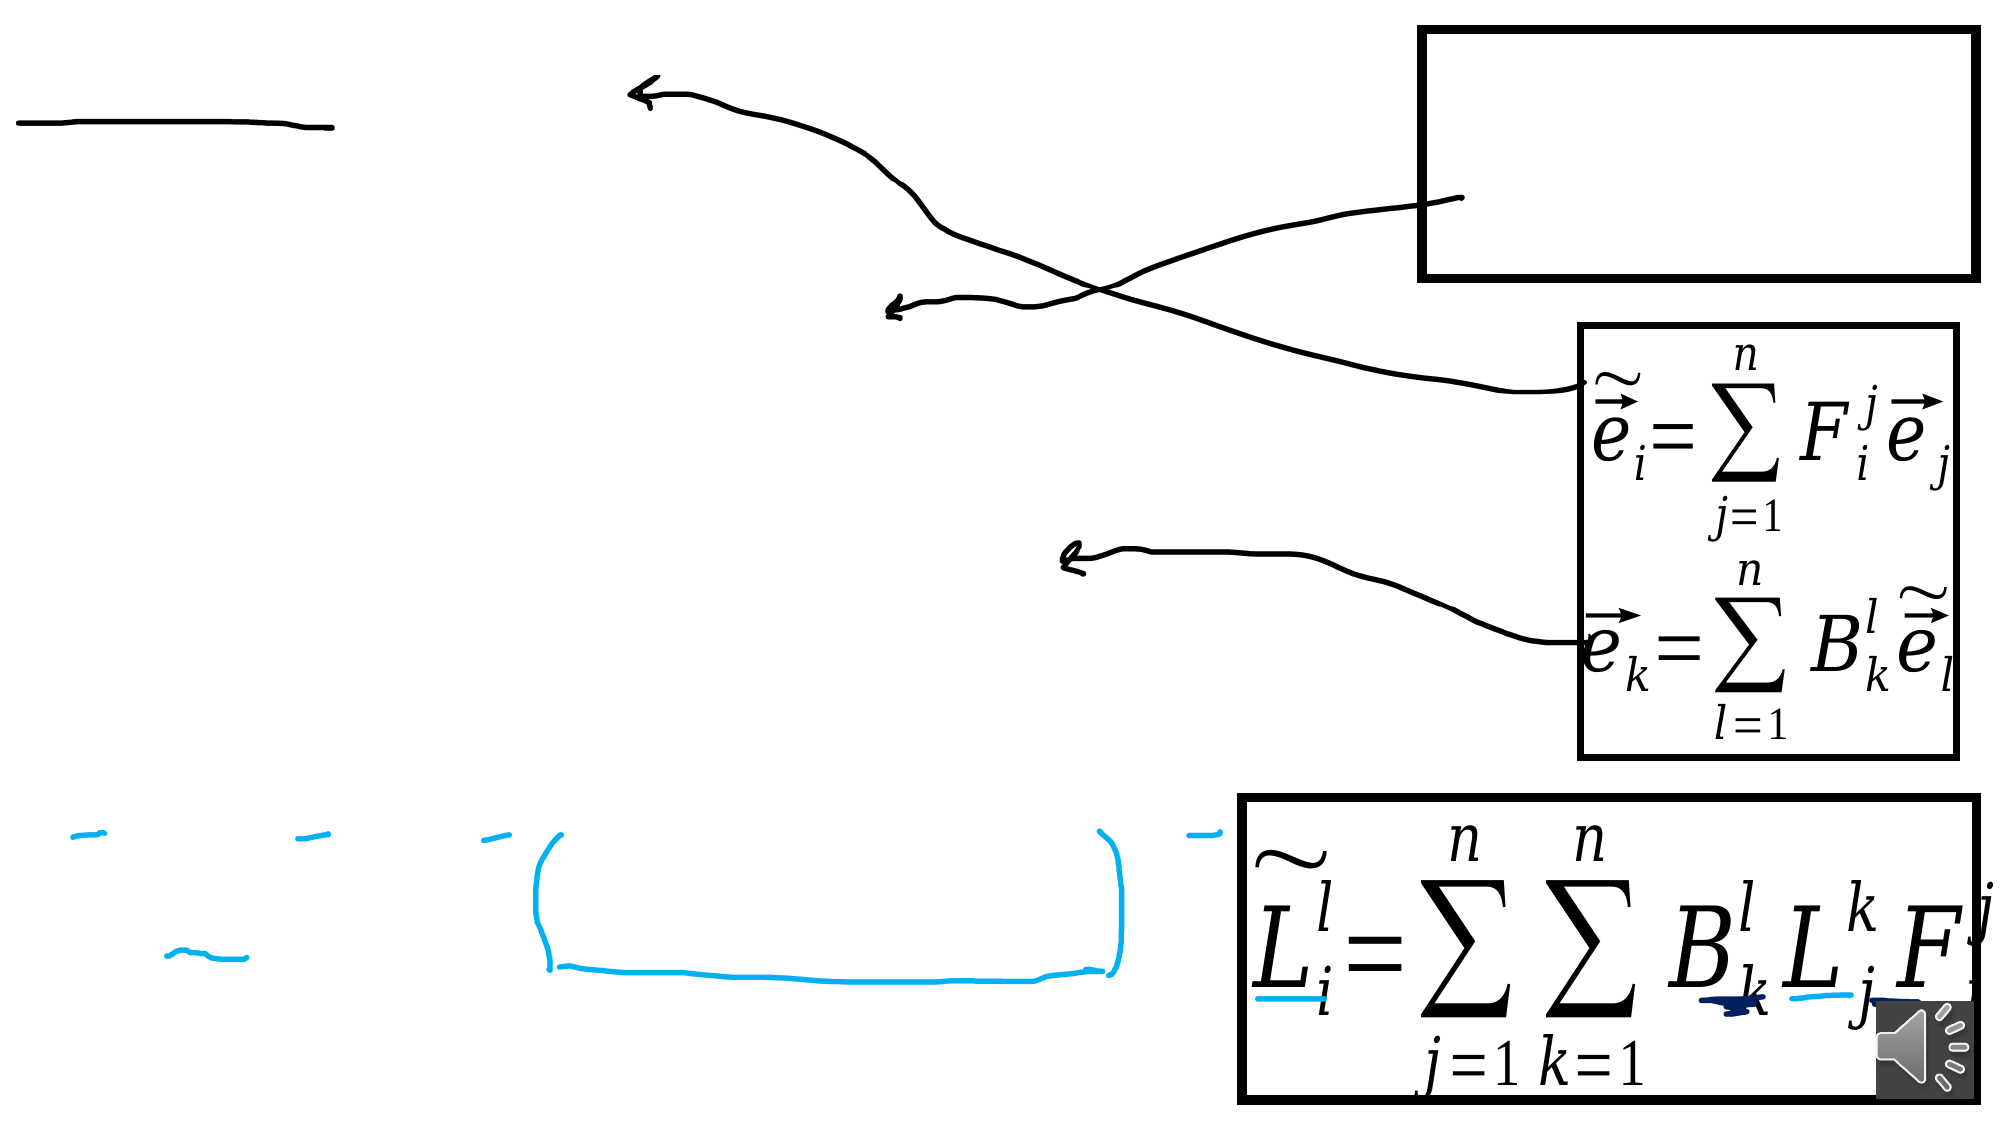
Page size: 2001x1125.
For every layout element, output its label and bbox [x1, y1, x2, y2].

text_box [1580, 325, 1959, 758]
picture [16, 75, 1975, 1100]
text_box [1241, 797, 1977, 1101]
text_box [1421, 29, 1977, 279]
